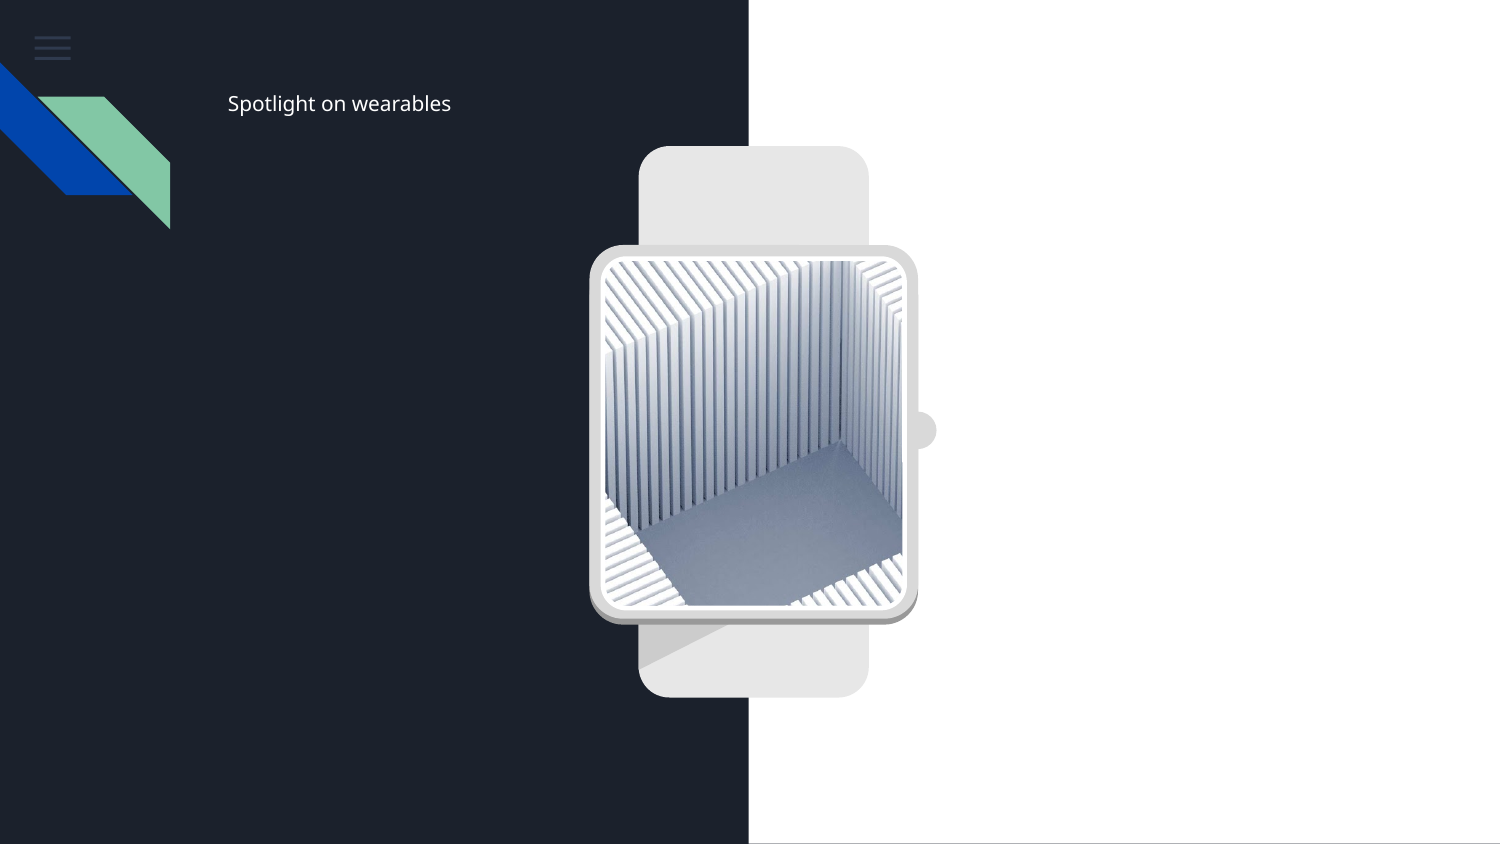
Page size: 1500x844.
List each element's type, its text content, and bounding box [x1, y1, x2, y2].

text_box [589, 145, 937, 698]
title Spotlight on wearables [212, 75, 706, 160]
picture [602, 258, 905, 609]
